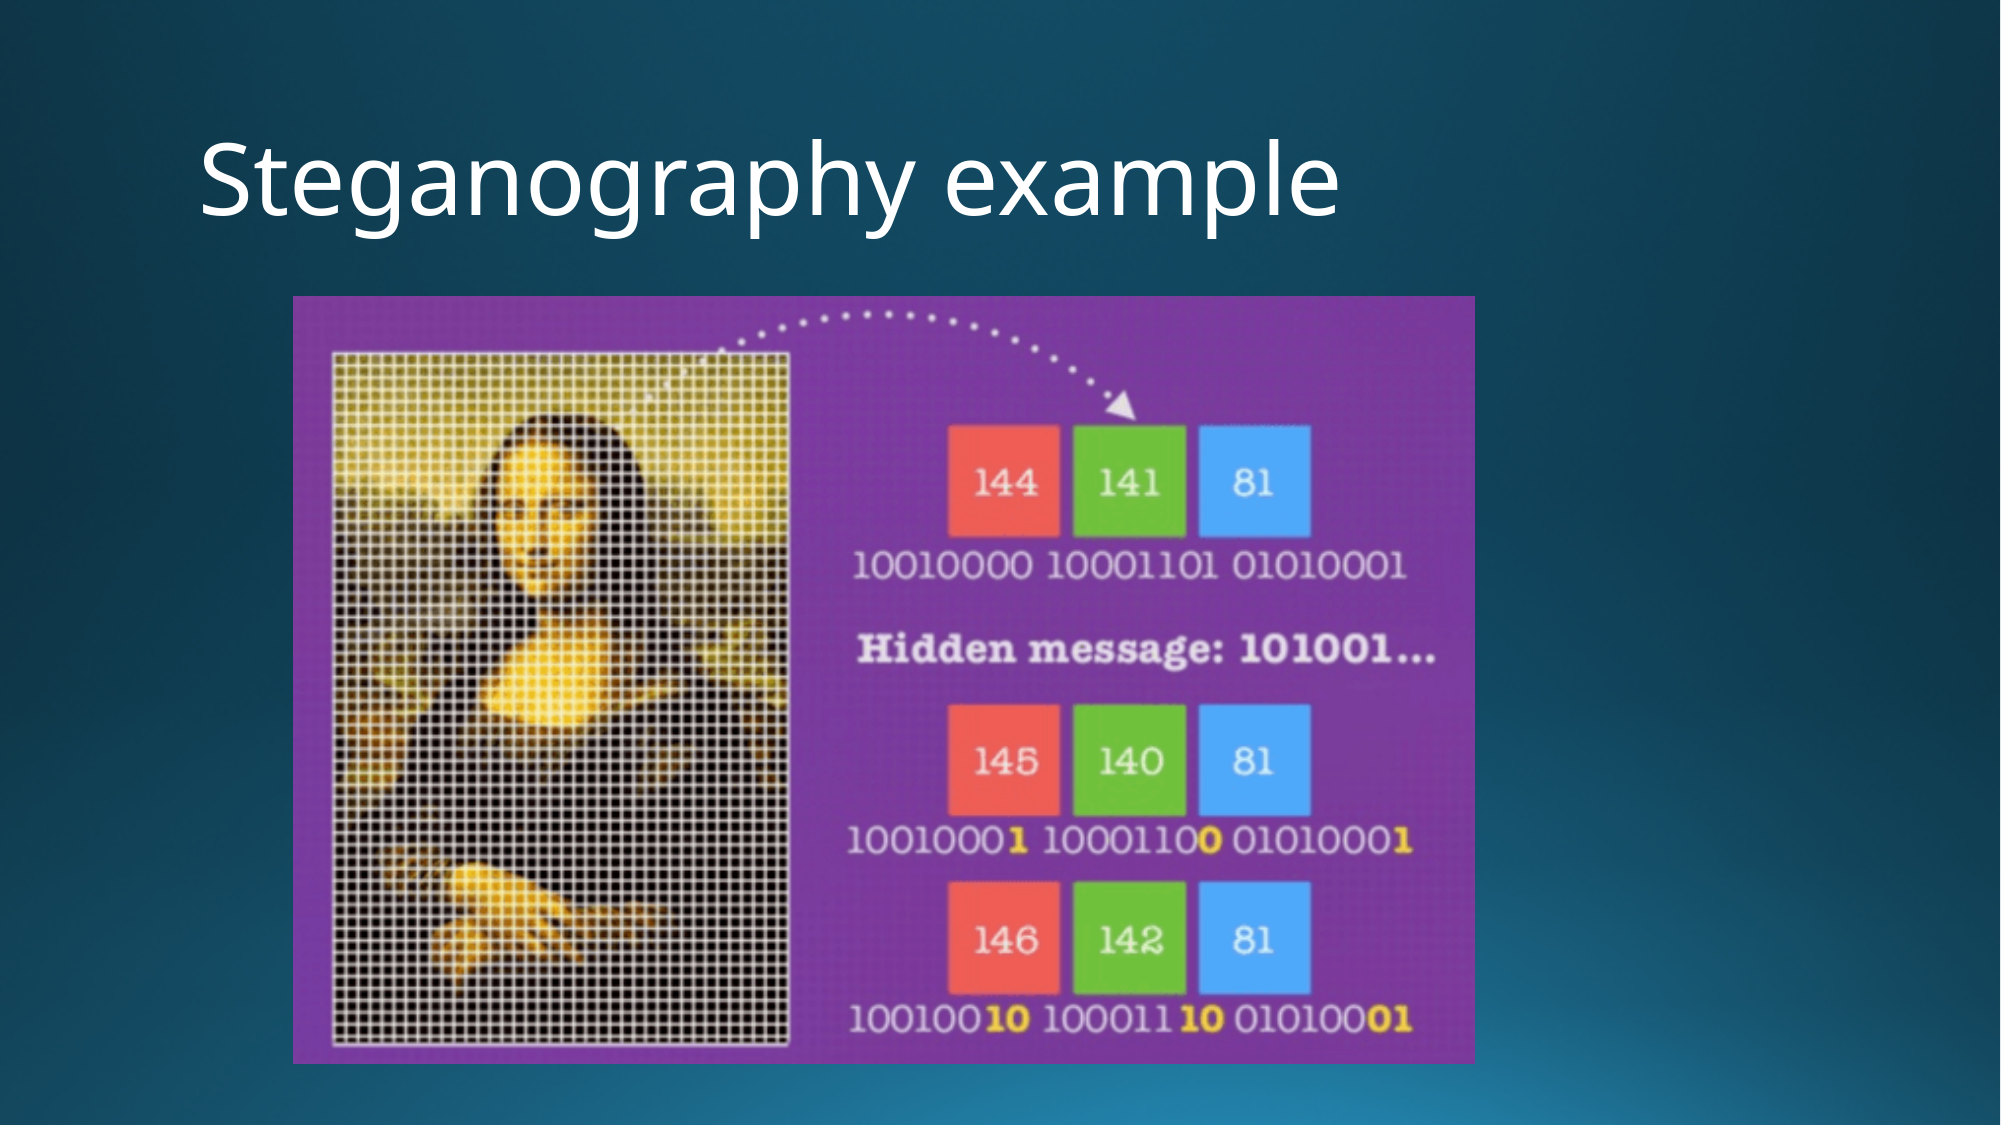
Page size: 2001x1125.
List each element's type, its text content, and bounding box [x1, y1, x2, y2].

title Steganography example [183, 70, 1632, 297]
picture [0, 0, 2001, 1125]
